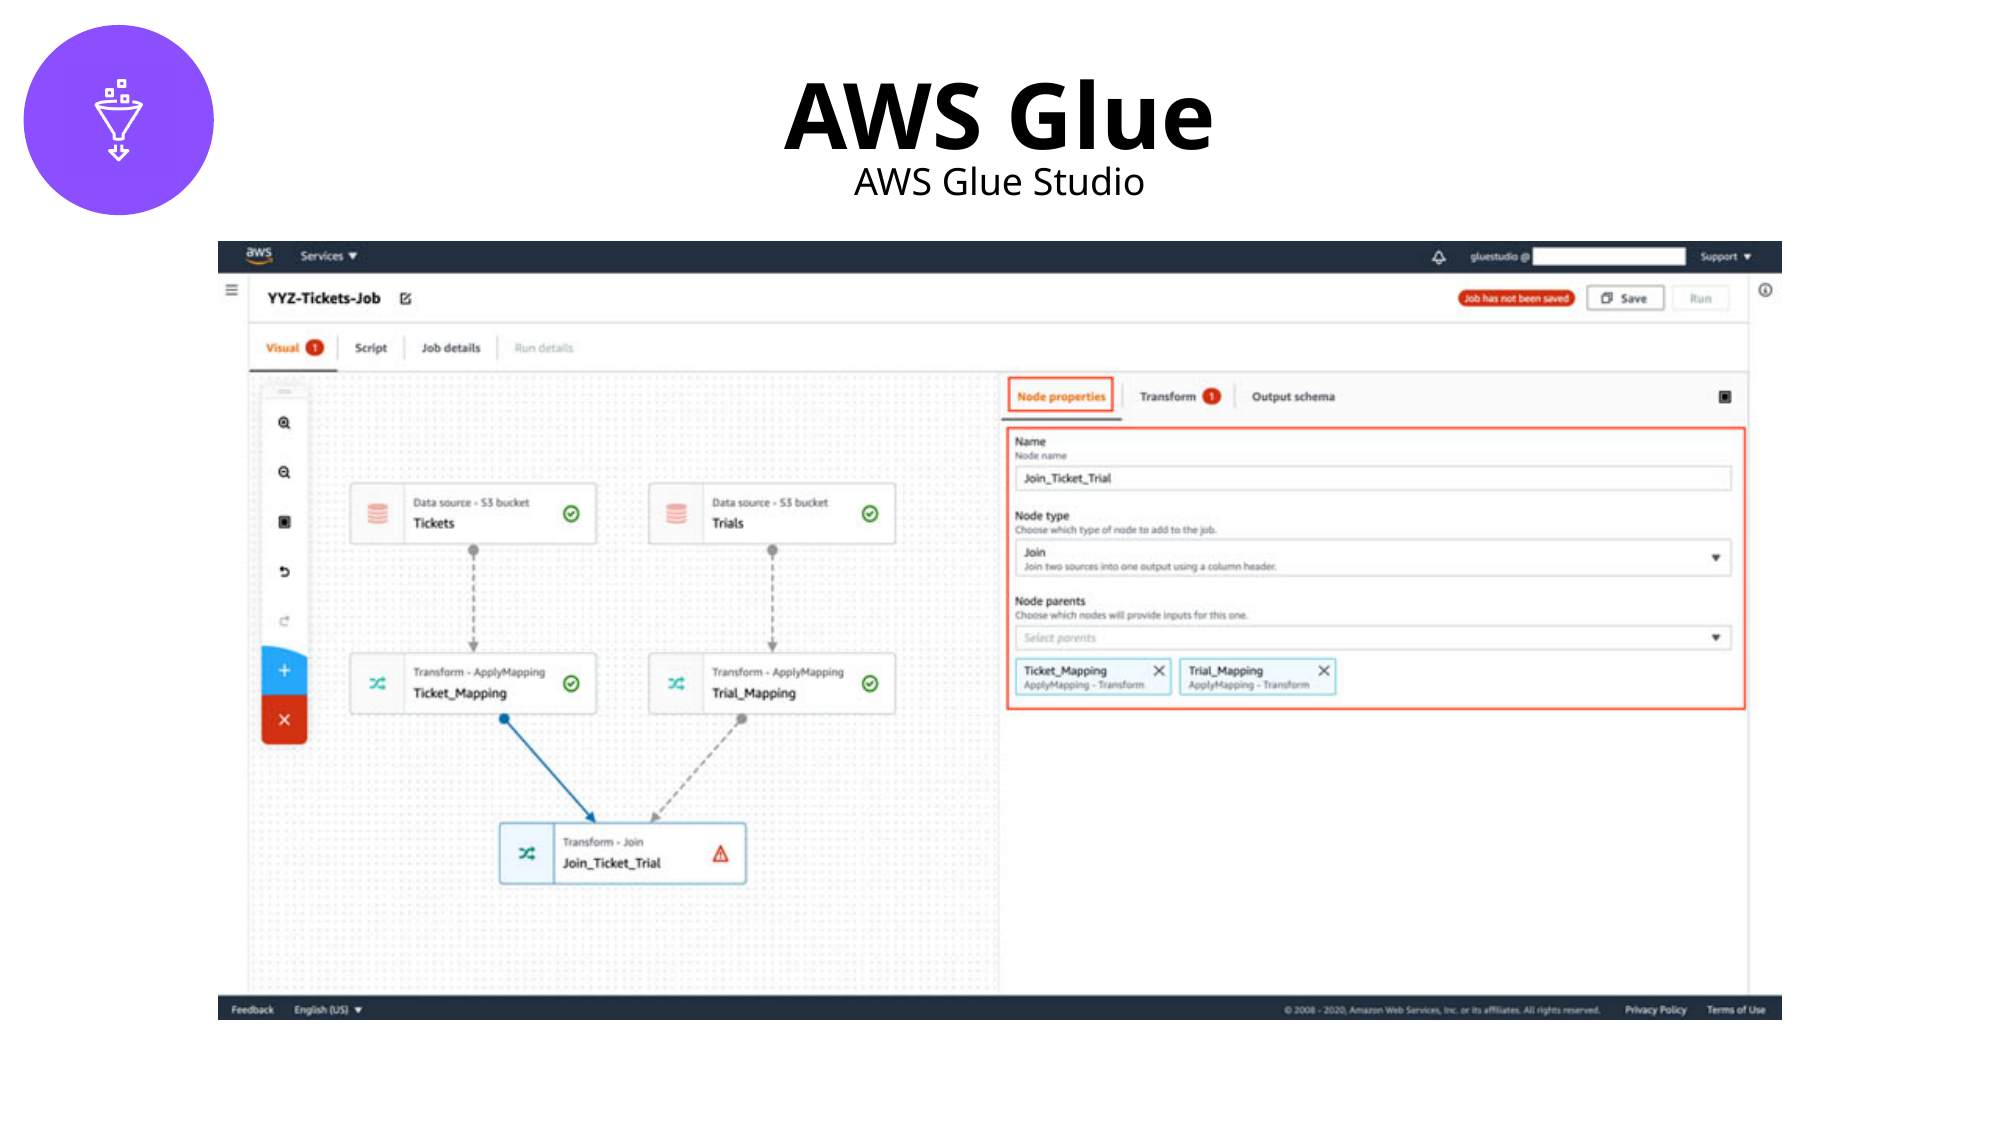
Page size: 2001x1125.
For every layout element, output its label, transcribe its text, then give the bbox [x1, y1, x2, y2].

picture [218, 240, 1782, 1020]
text_box [57, 58, 180, 182]
title AWS Glue [137, 11, 1863, 229]
text_box AWS Glue Studio [772, 150, 1227, 211]
text_box [23, 24, 214, 216]
